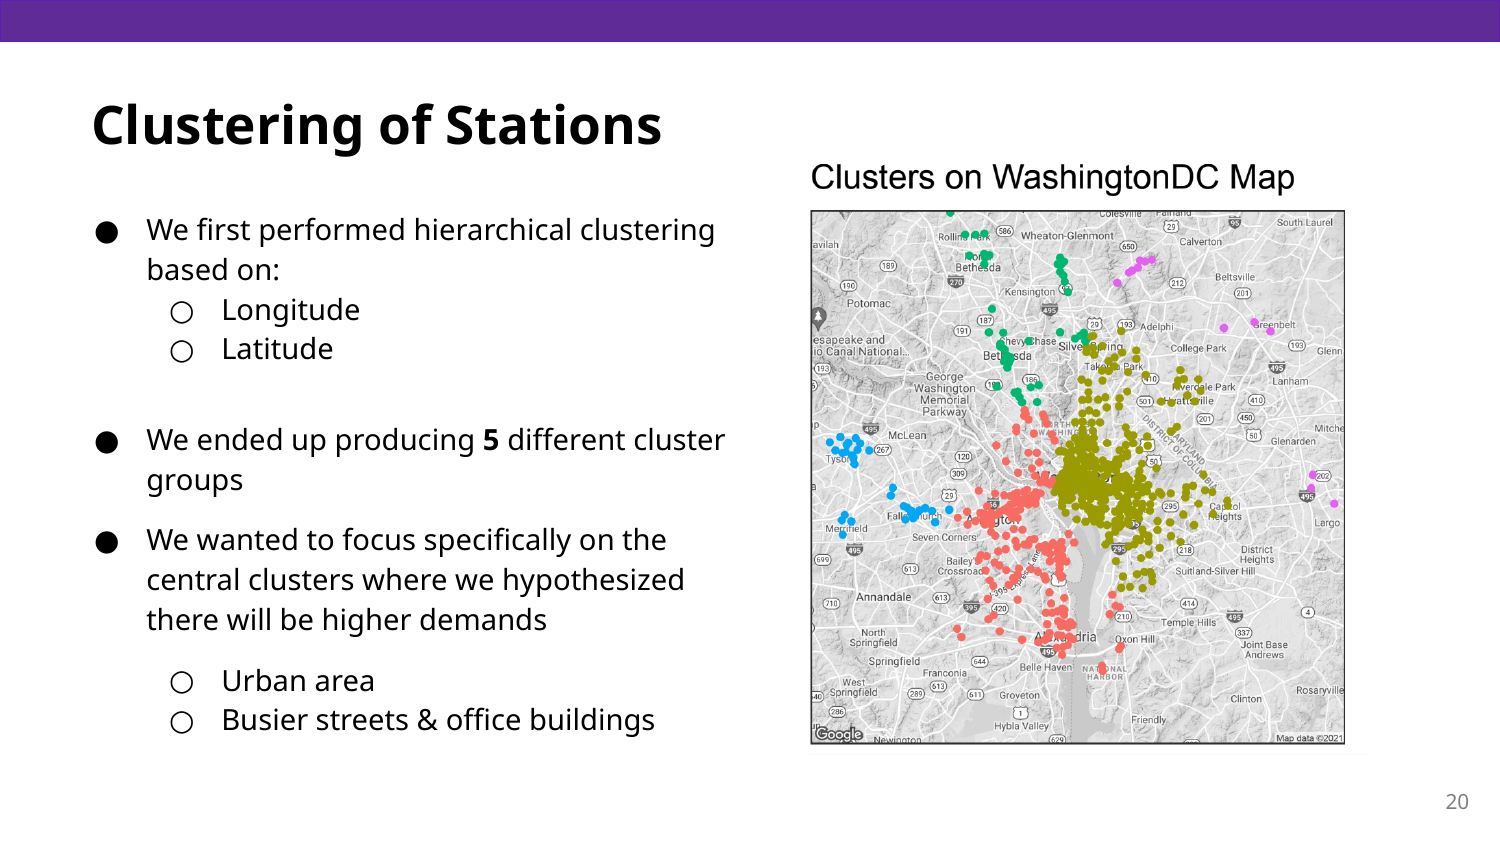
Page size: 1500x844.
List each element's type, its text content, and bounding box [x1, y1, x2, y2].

picture [776, 139, 1368, 755]
text_box [0, 0, 1500, 42]
slide_number ‹#› [1394, 769, 1484, 834]
title Clustering of Stations [76, 72, 1474, 176]
list We first performed hierarchical clustering based on: Longitude Latitude We ended up producing 5 different cluster groups We wanted to focus specifically on the central clusters where we hypothesized there will be higher demands Urban area Busier streets & office buildings [56, 194, 750, 755]
